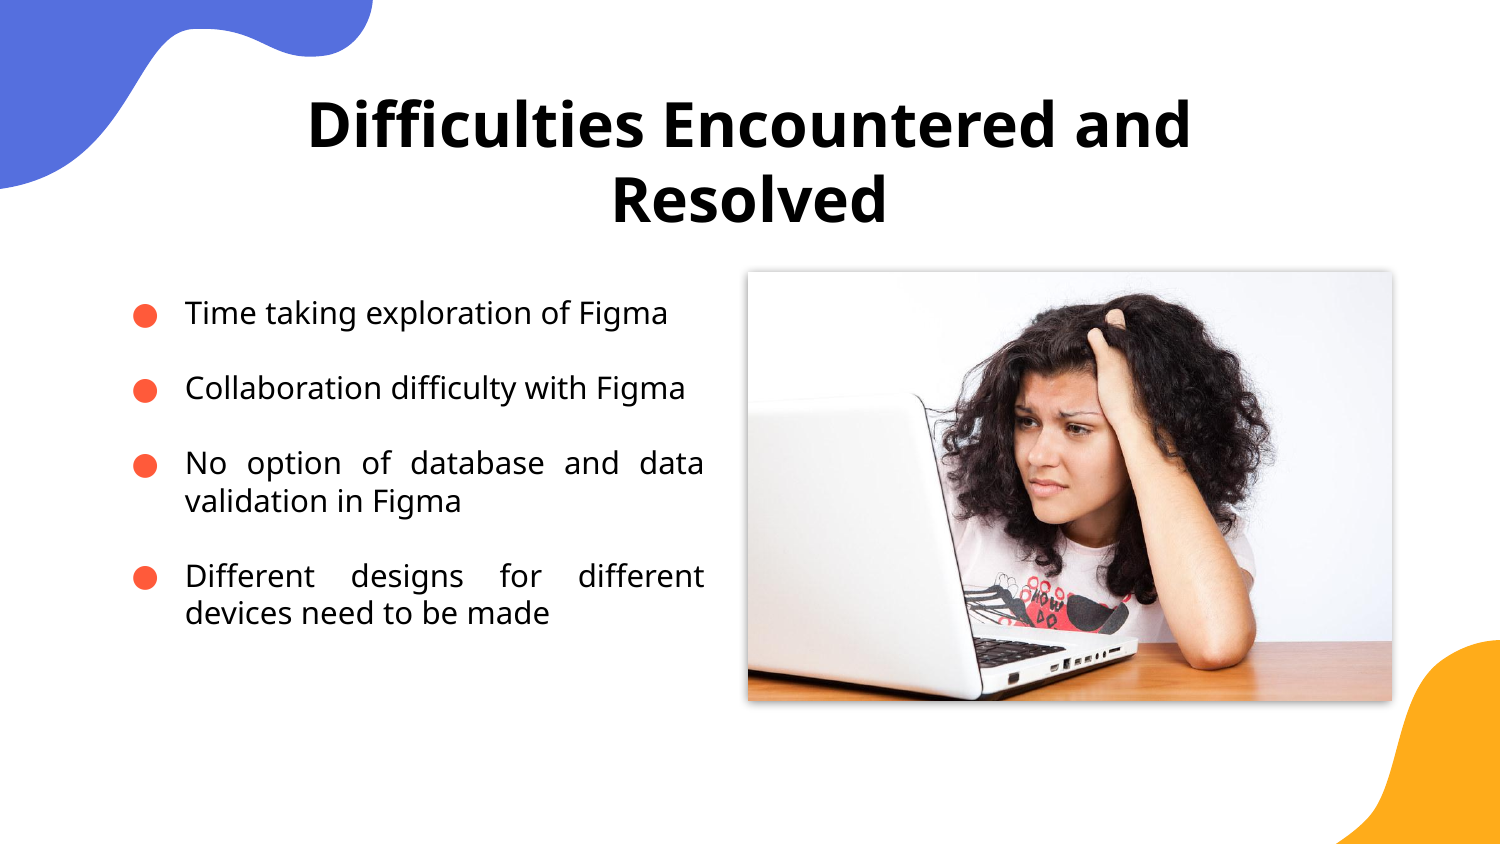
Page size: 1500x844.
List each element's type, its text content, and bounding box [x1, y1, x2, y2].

picture [748, 271, 1392, 701]
title Difficulties Encountered and Resolved [230, 70, 1270, 164]
list Time taking exploration of Figma Collaboration difficulty with Figma No option of database and data validation in Figma Different designs for different devices need to be made [94, 278, 721, 694]
